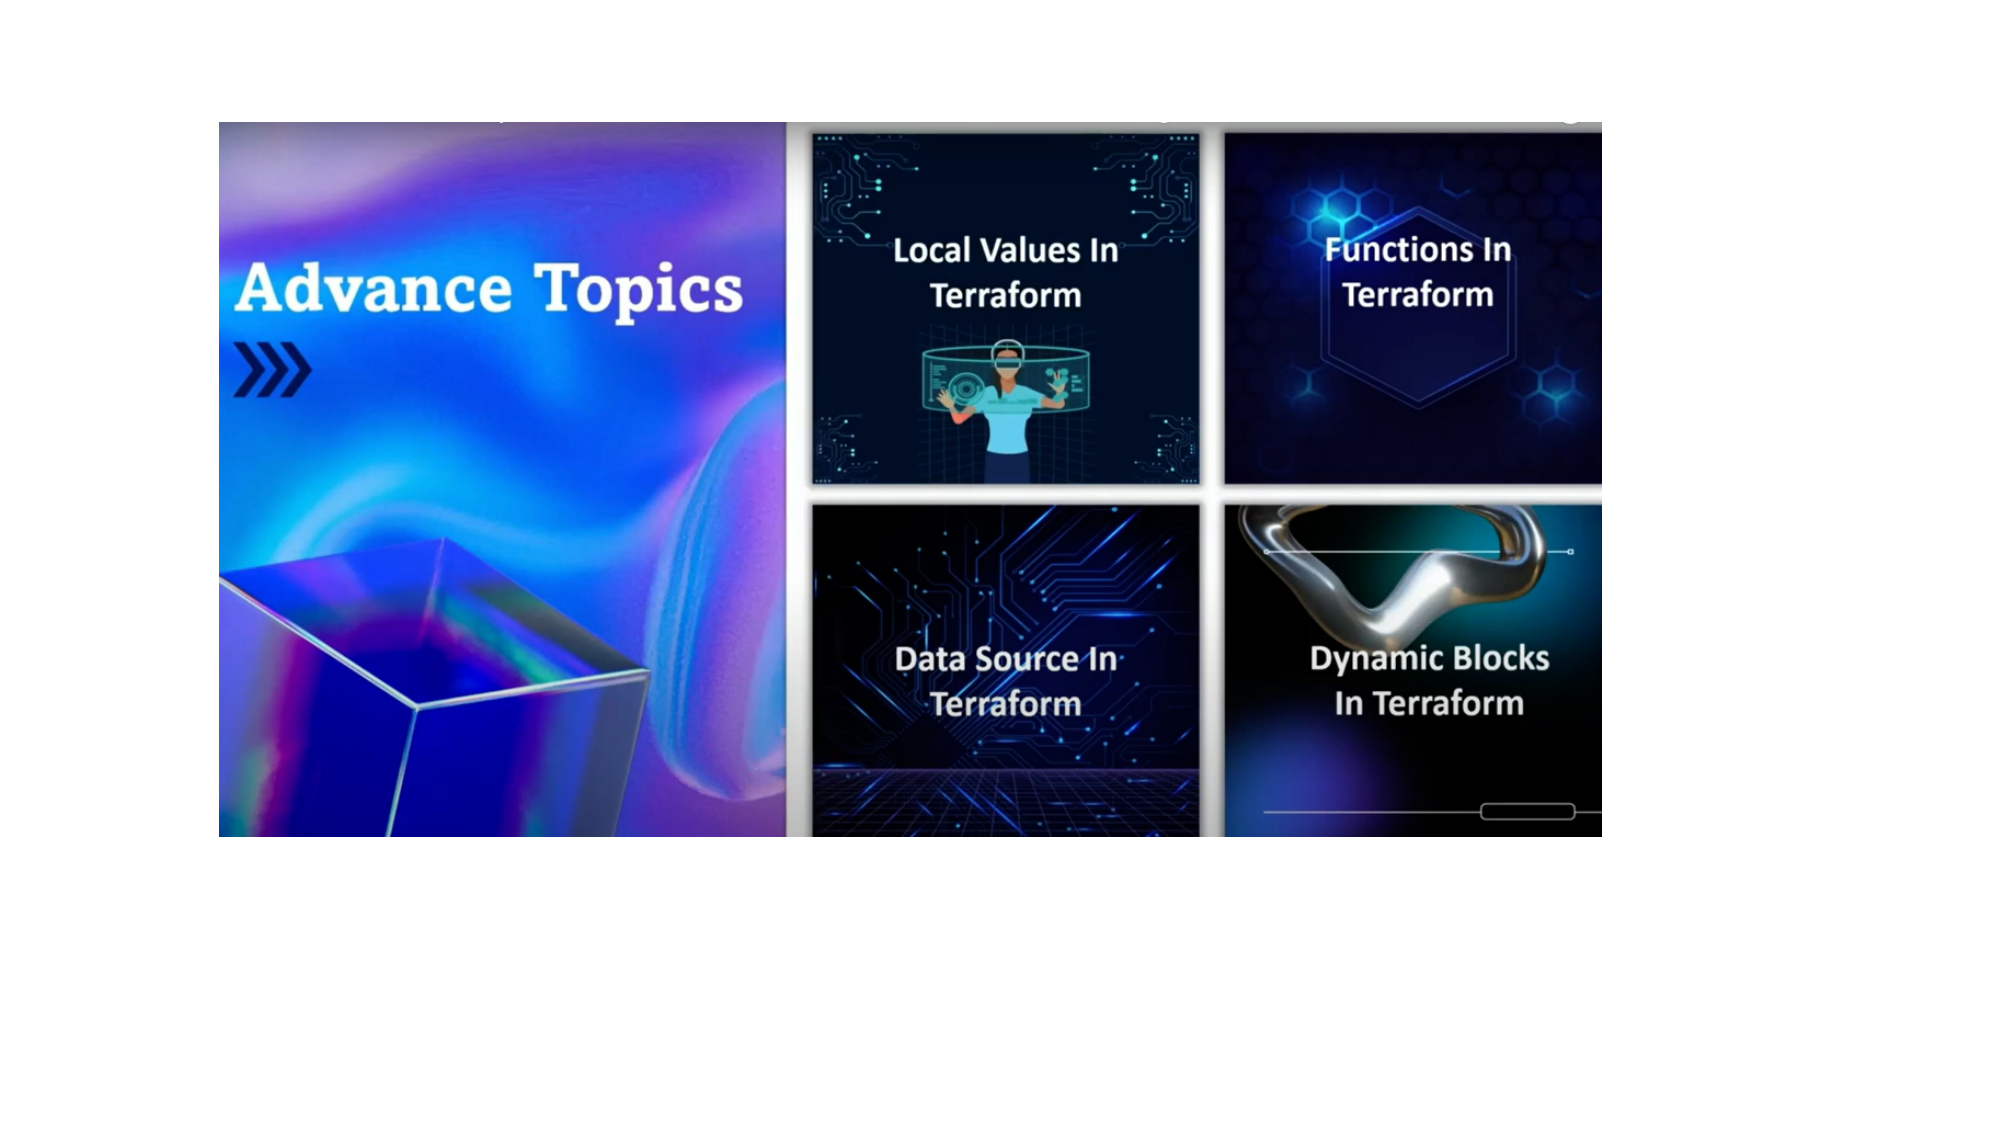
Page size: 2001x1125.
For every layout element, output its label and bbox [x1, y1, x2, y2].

list [219, 121, 1602, 837]
